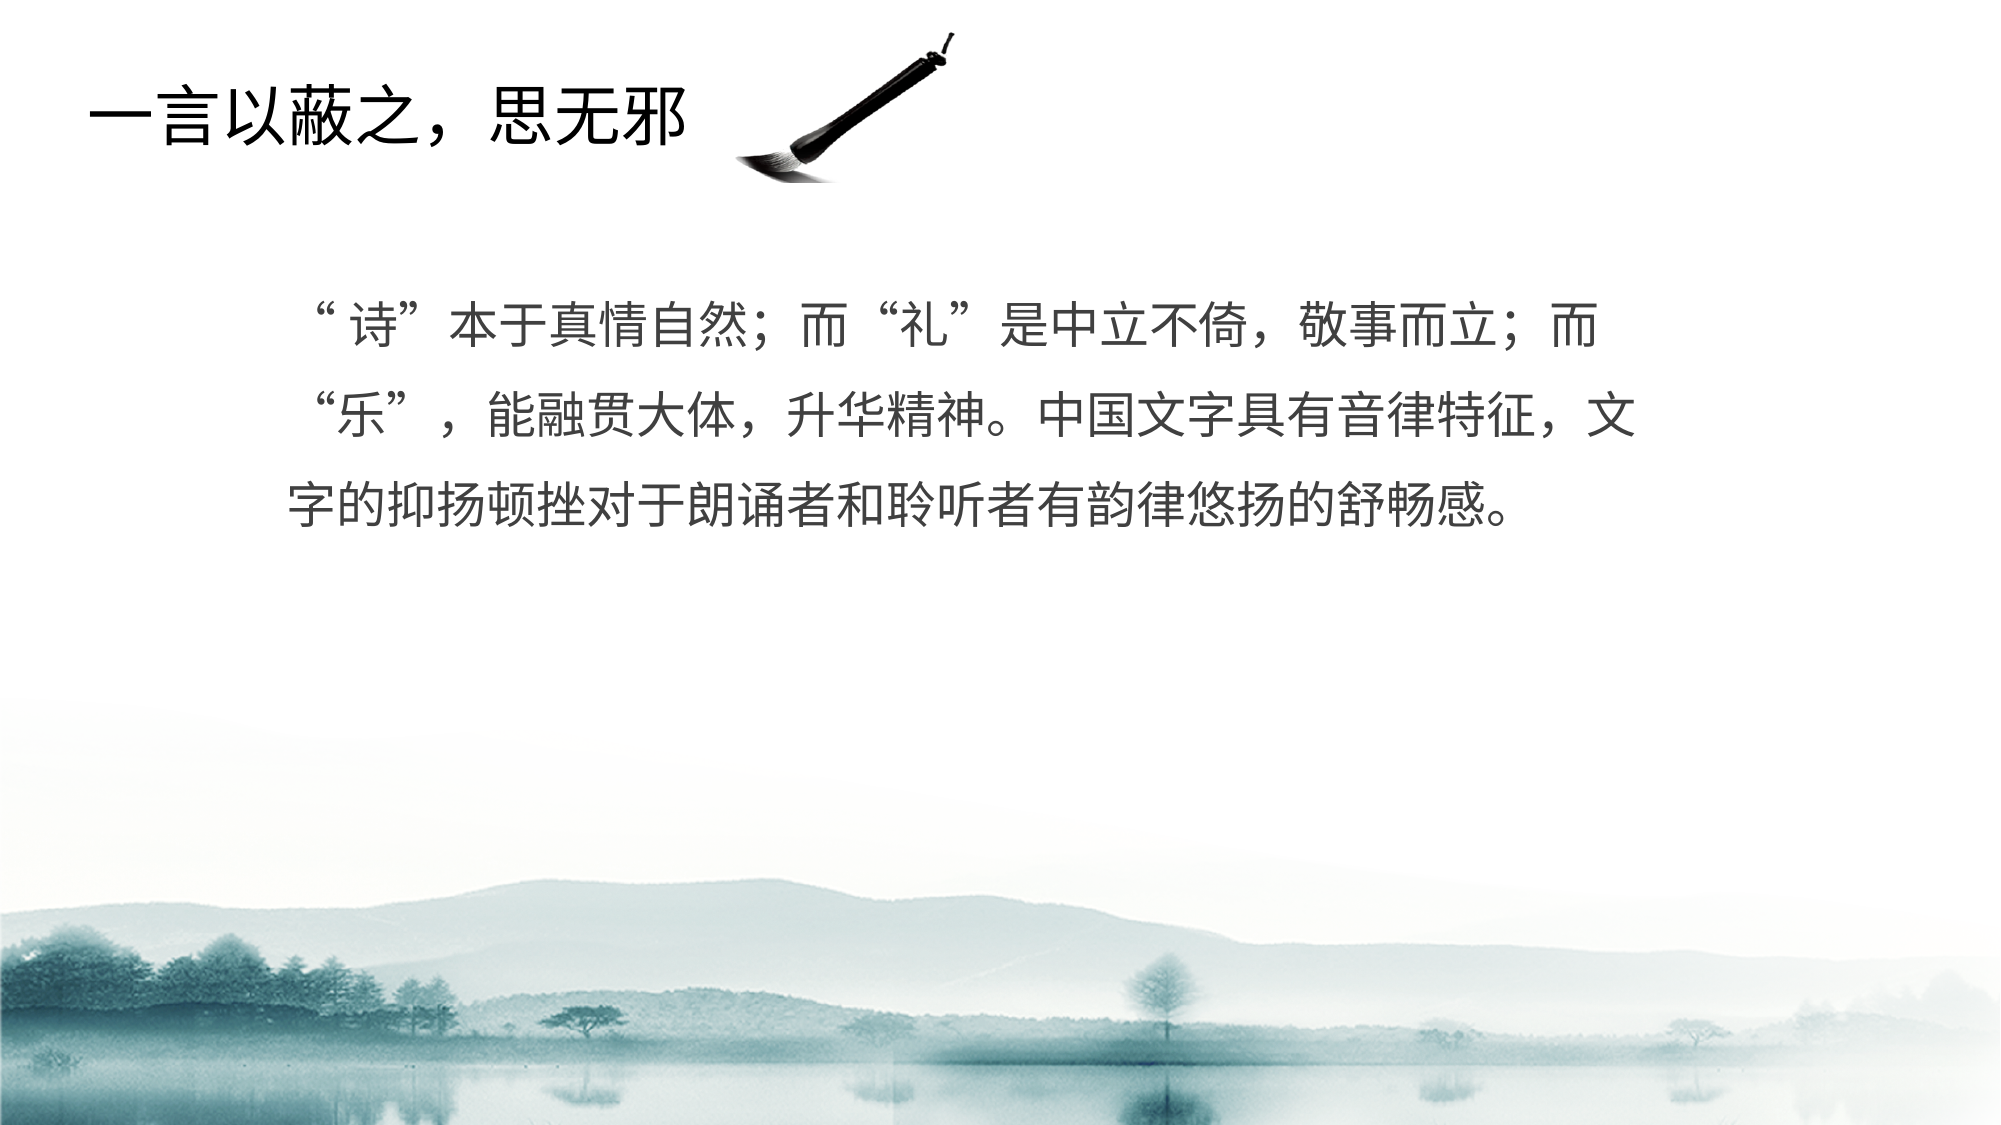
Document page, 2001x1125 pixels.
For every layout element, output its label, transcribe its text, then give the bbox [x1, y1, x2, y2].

text_box 一言以蔽之，思无邪 [72, 66, 724, 101]
picture [0, 25, 2000, 1125]
